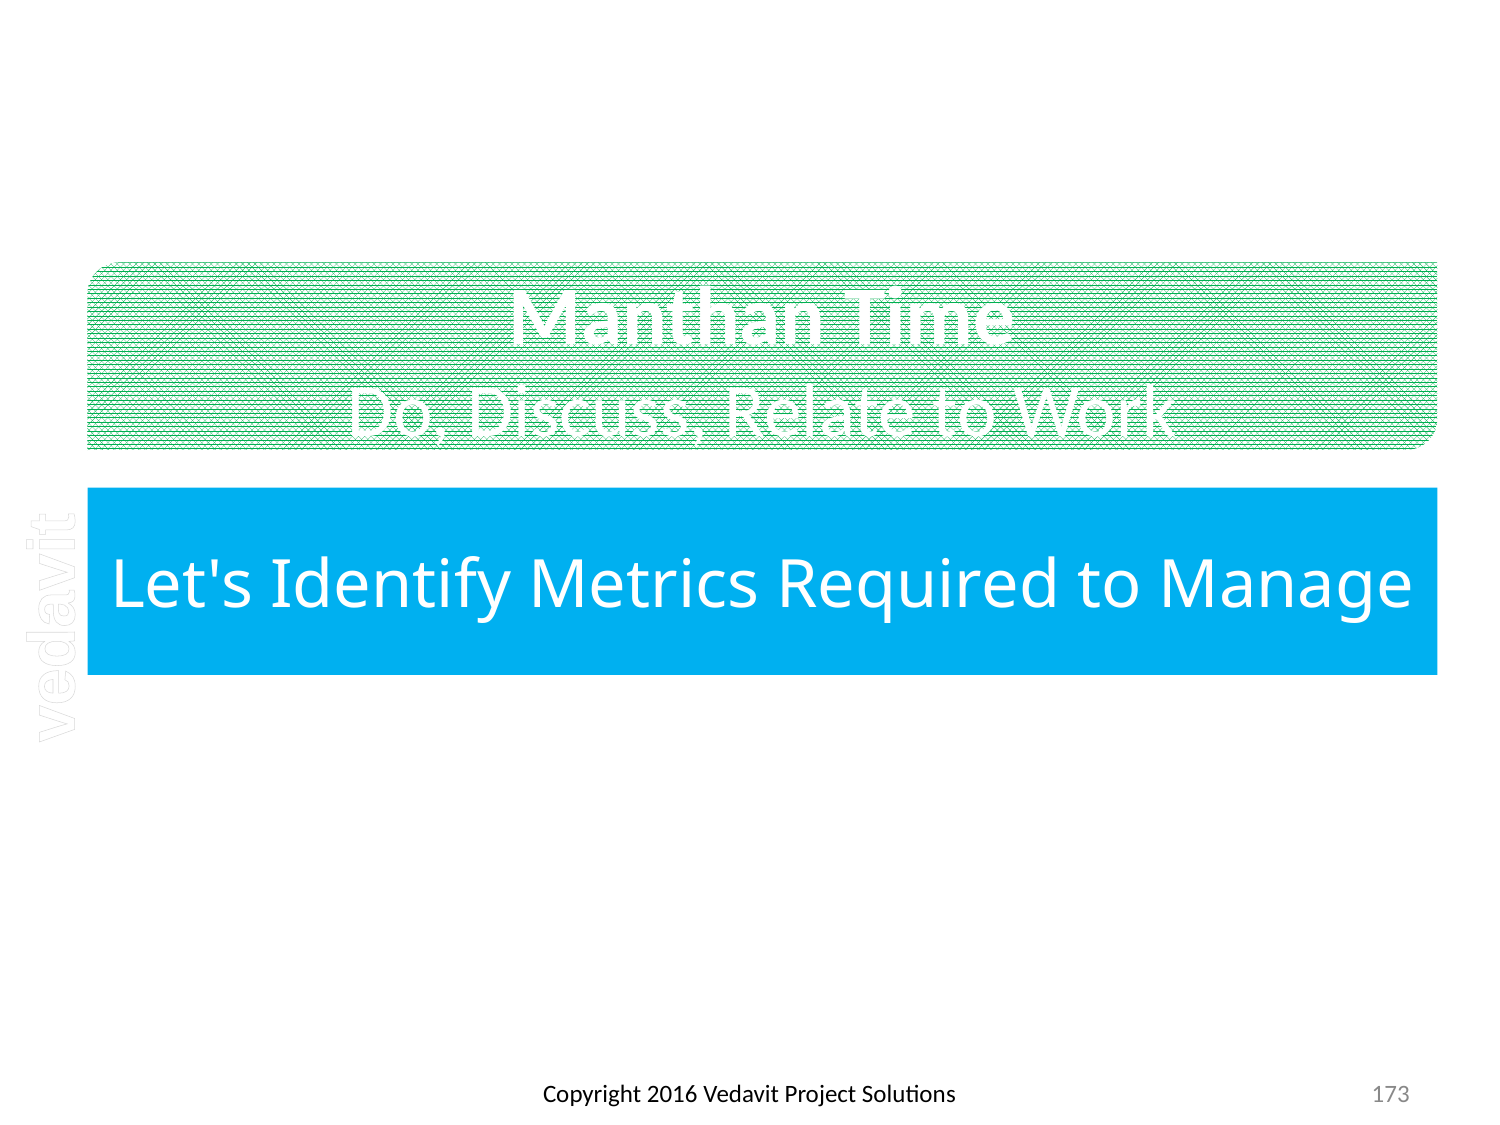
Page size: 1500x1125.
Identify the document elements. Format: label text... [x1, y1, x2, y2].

slide_number 173 [1074, 1062, 1425, 1123]
footer Copyright 2016 Vedavit Project Solutions [512, 1062, 988, 1123]
title Let's Identify Metrics Required to Manage [87, 487, 1438, 675]
